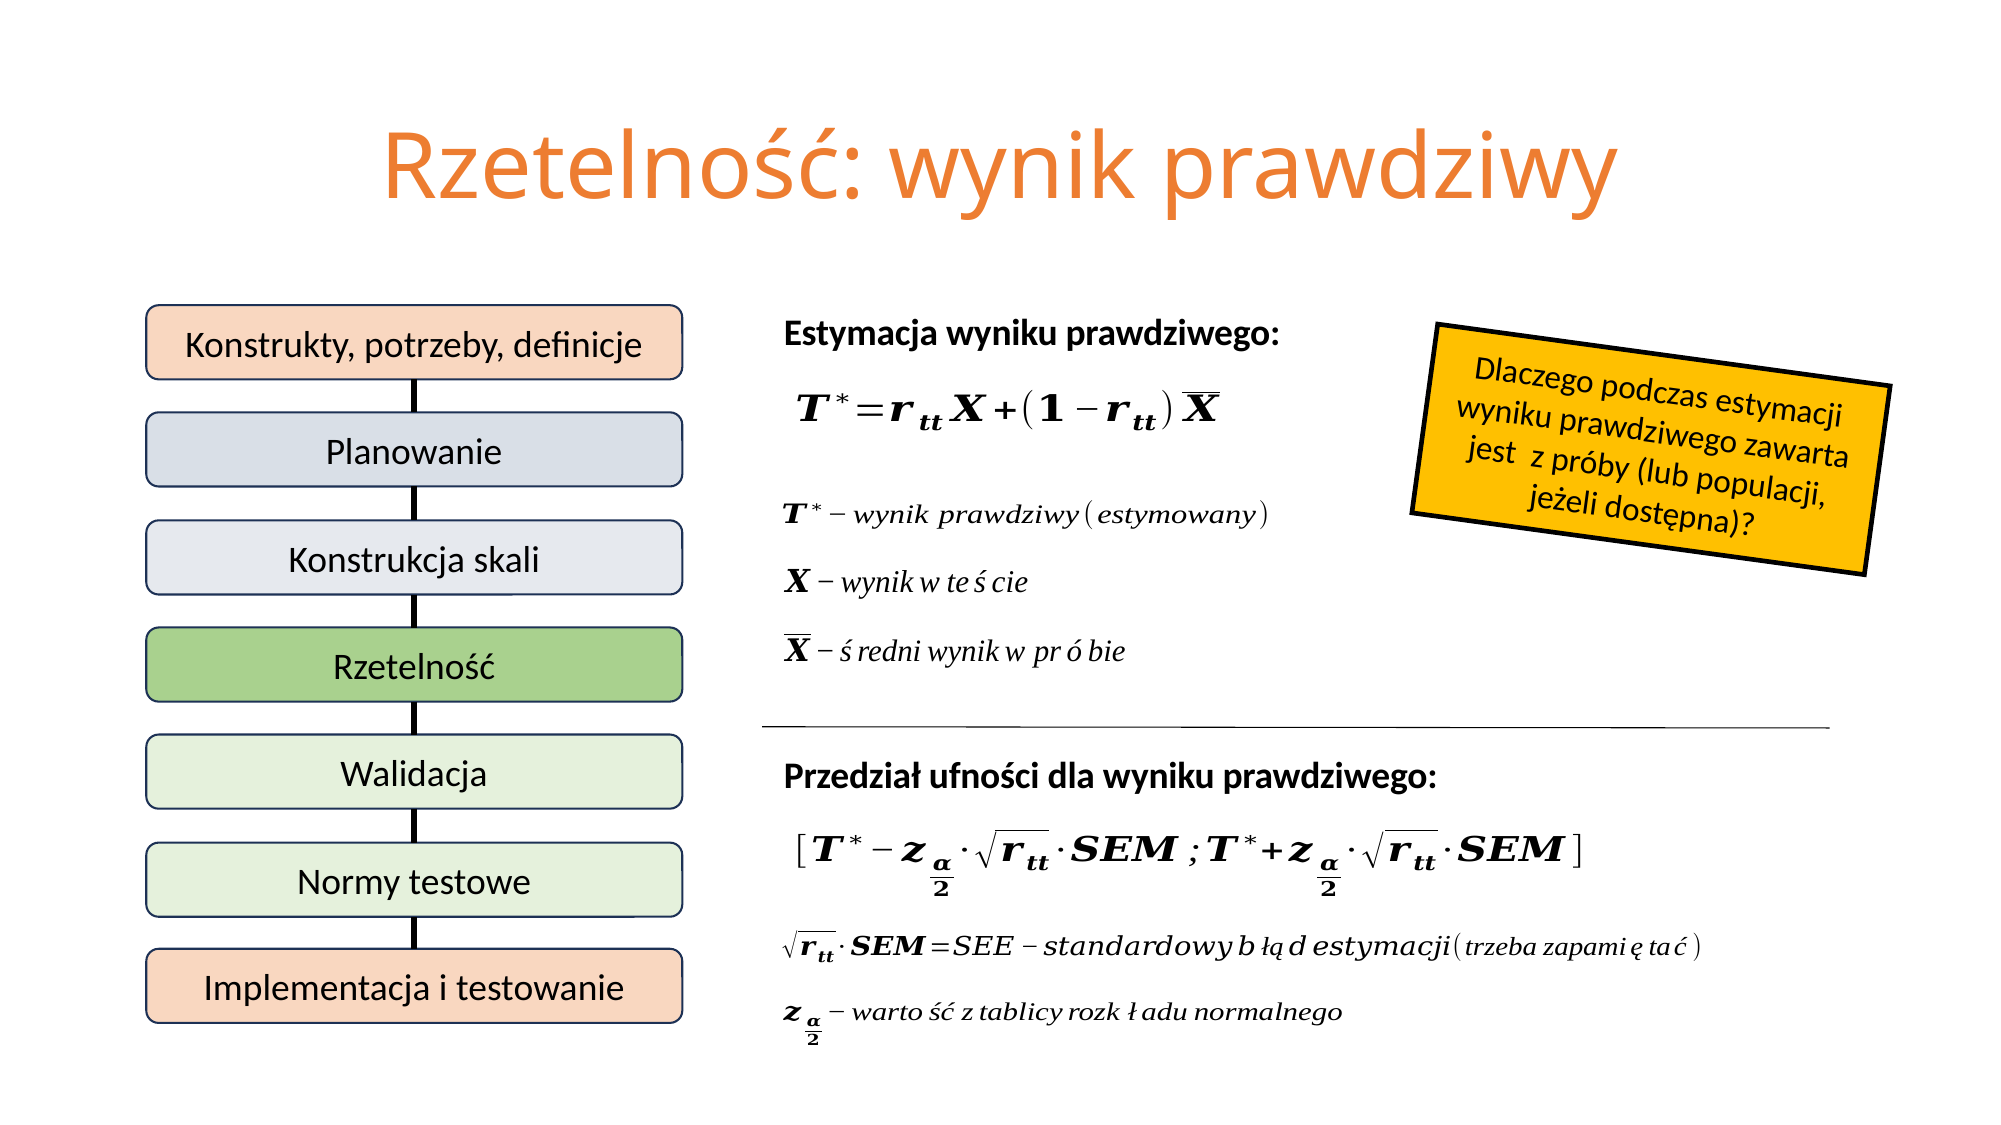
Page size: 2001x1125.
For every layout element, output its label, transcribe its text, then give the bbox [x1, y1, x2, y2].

text_box Konstrukcja skali [145, 519, 684, 596]
text_box Konstrukty, potrzeby, definicje [145, 304, 684, 381]
text_box Implementacja i testowanie [145, 947, 684, 1024]
title Rzetelność: wynik prawdziwy [137, 59, 1863, 278]
text_box Normy testowe [145, 841, 684, 918]
text_box Walidacja [145, 733, 684, 810]
text_box Planowanie [145, 411, 684, 488]
text_box Przedział ufności dla wyniku prawdziwego: [781, 748, 1560, 796]
text_box Rzetelność [145, 626, 684, 703]
text_box Estymacja wyniku prawdziwego: [781, 306, 1560, 354]
